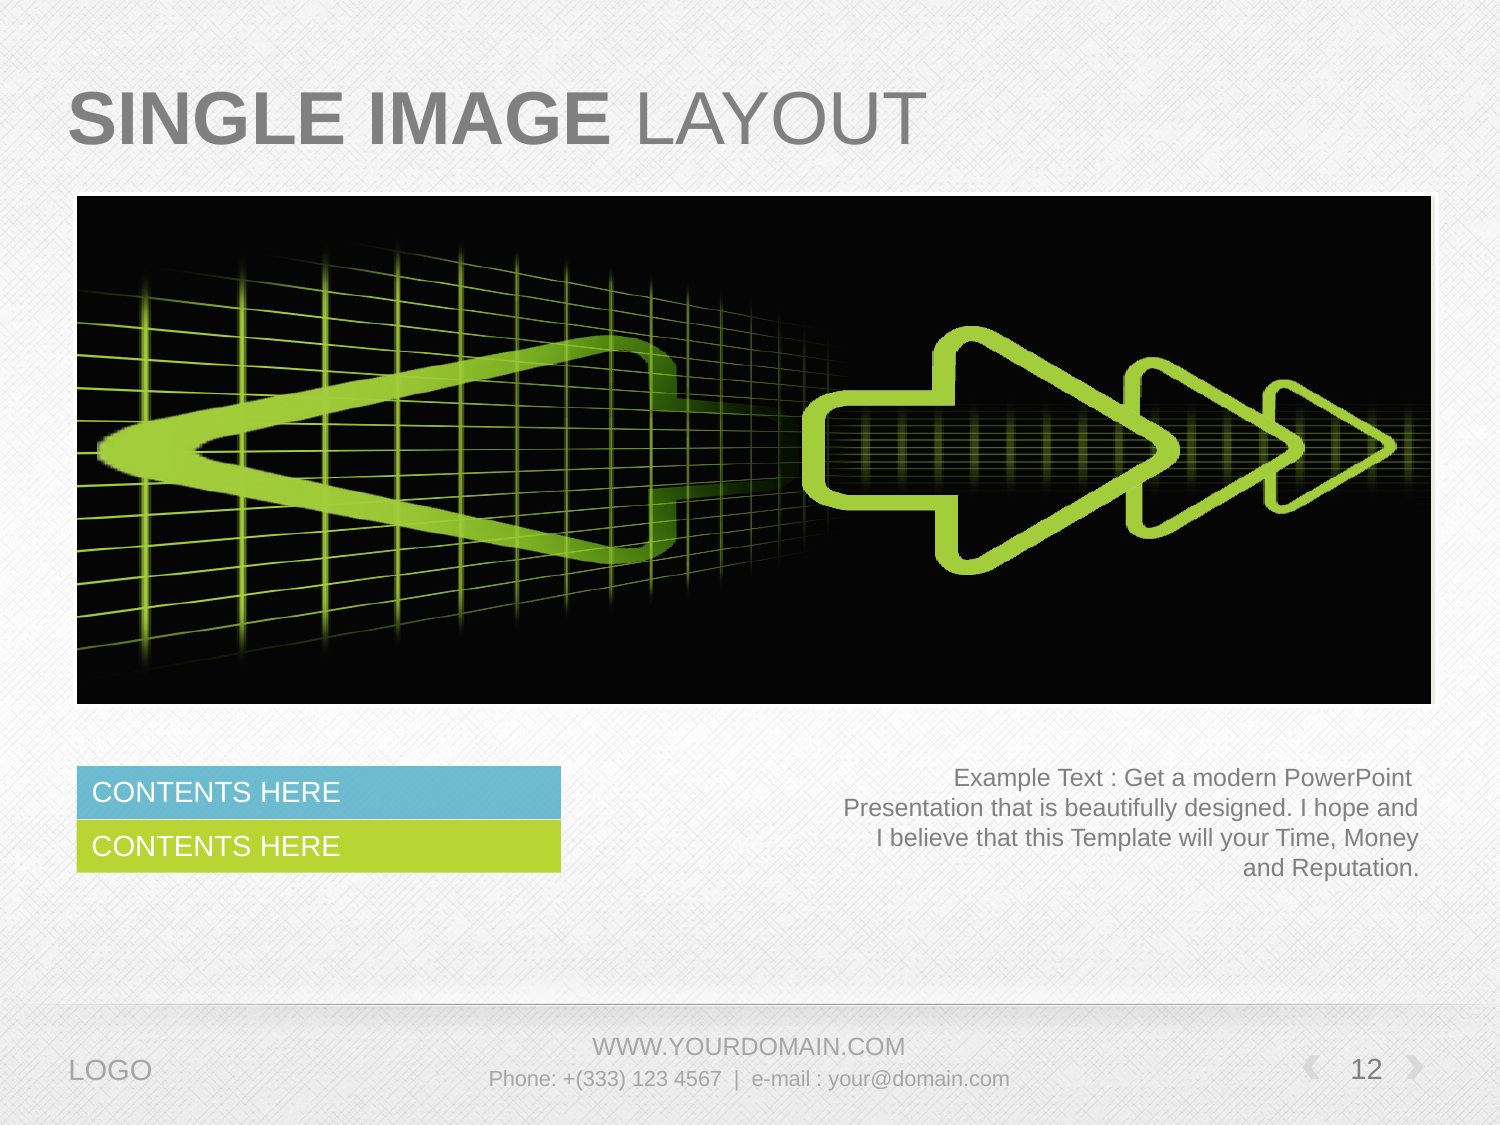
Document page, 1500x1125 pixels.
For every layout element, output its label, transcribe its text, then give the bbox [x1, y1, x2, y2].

list Example Text : Get a modern PowerPoint Presentation that is beautifully designed. I hope and I believe that this Template will your Time, Money and Reputation. [820, 754, 1436, 897]
picture [0, 0, 1500, 1125]
title SINGLE IMAGE LAYOUT [53, 61, 1440, 168]
list CONTENTS HERE [76, 819, 561, 873]
list CONTENTS HERE [76, 766, 561, 819]
